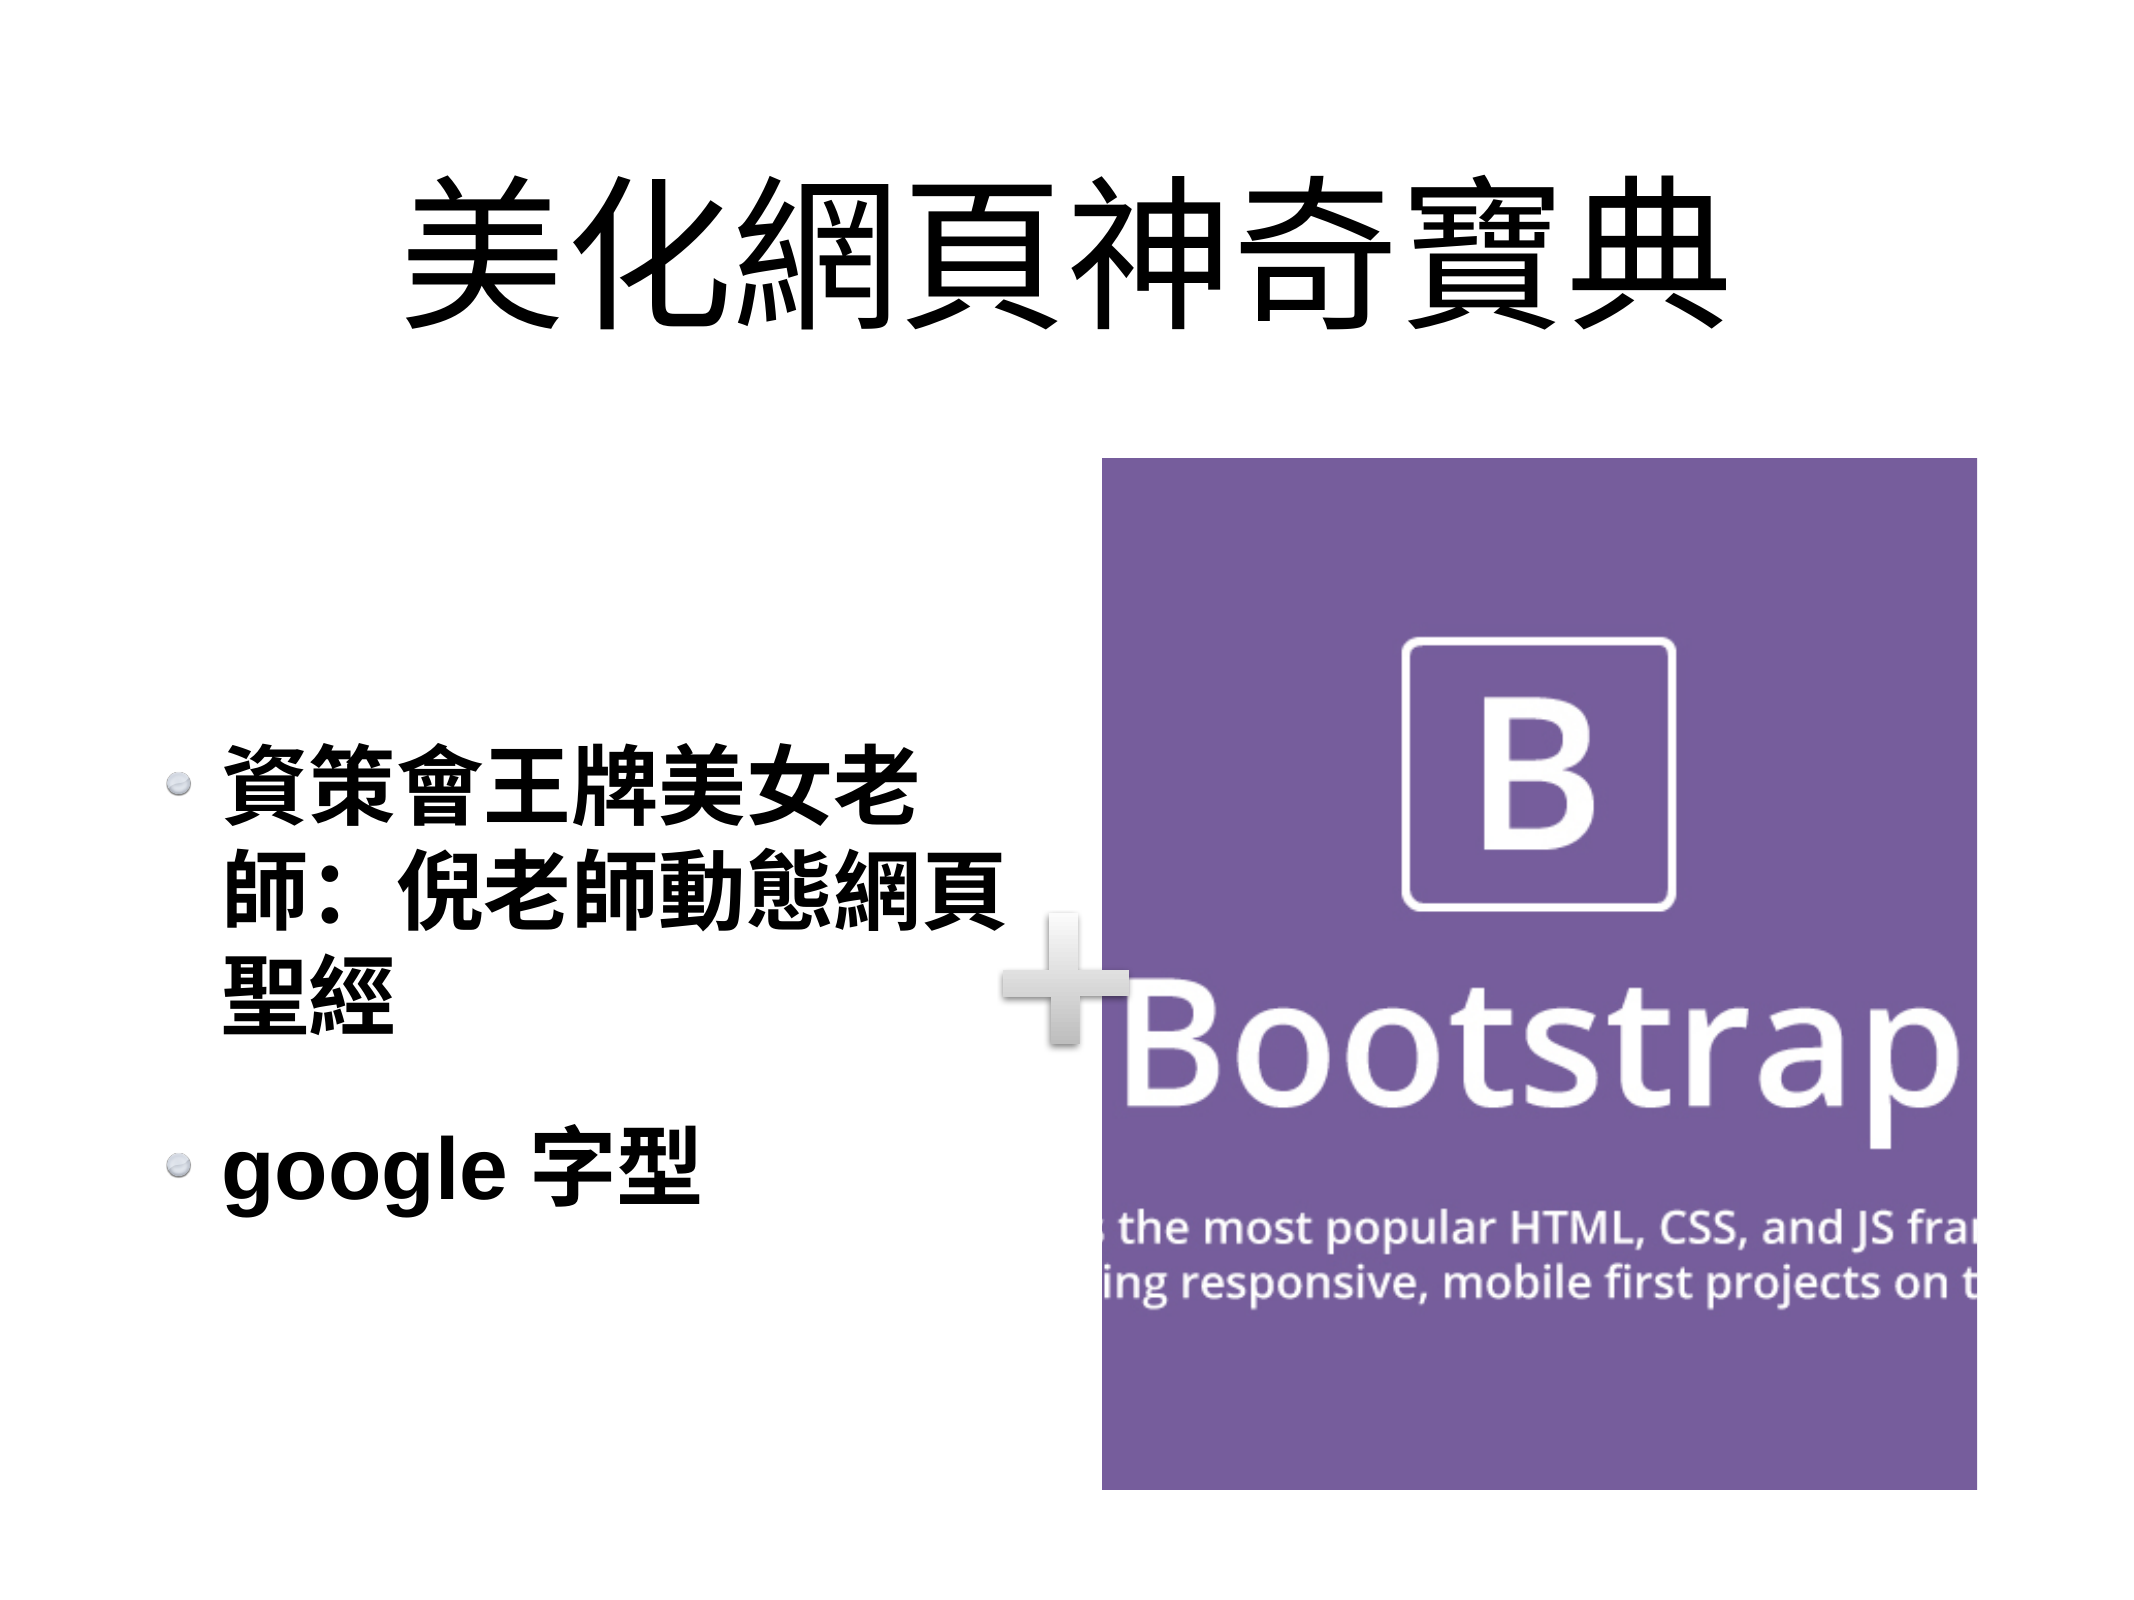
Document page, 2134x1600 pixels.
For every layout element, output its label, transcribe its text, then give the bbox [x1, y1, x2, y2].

text_box [1003, 912, 1097, 1045]
picture [164, 1150, 193, 1179]
picture [164, 769, 193, 797]
picture [1101, 458, 1978, 1490]
title 美化網頁神奇寶典 [155, 72, 1978, 428]
list 資策會王牌美女老師：倪老師動態網頁聖經 google字型 [155, 457, 1032, 1491]
